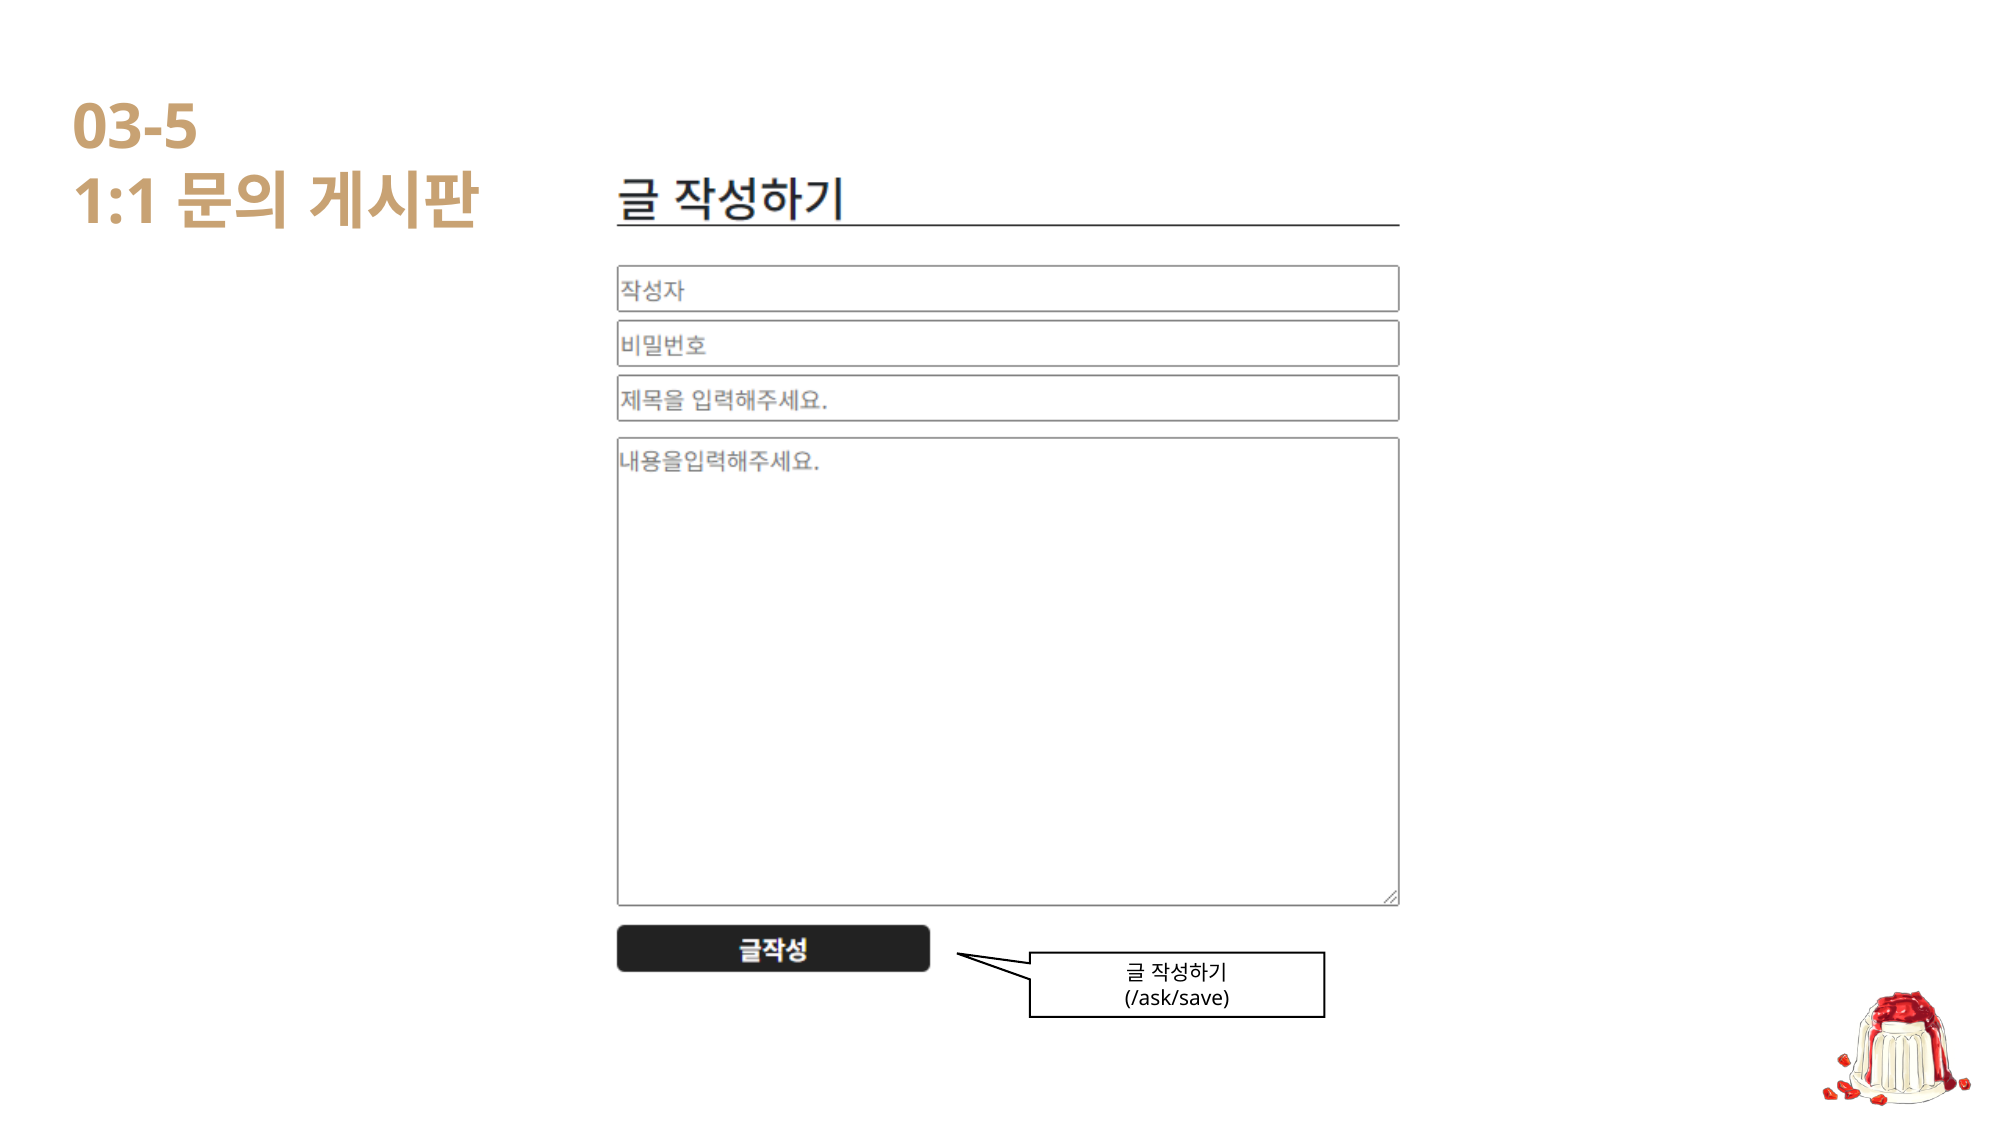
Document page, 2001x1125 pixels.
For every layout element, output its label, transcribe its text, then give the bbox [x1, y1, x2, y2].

text_box 03-5 1:1문의 게시판 [57, 78, 642, 244]
picture [1805, 968, 1984, 1117]
picture [539, 95, 1461, 1030]
